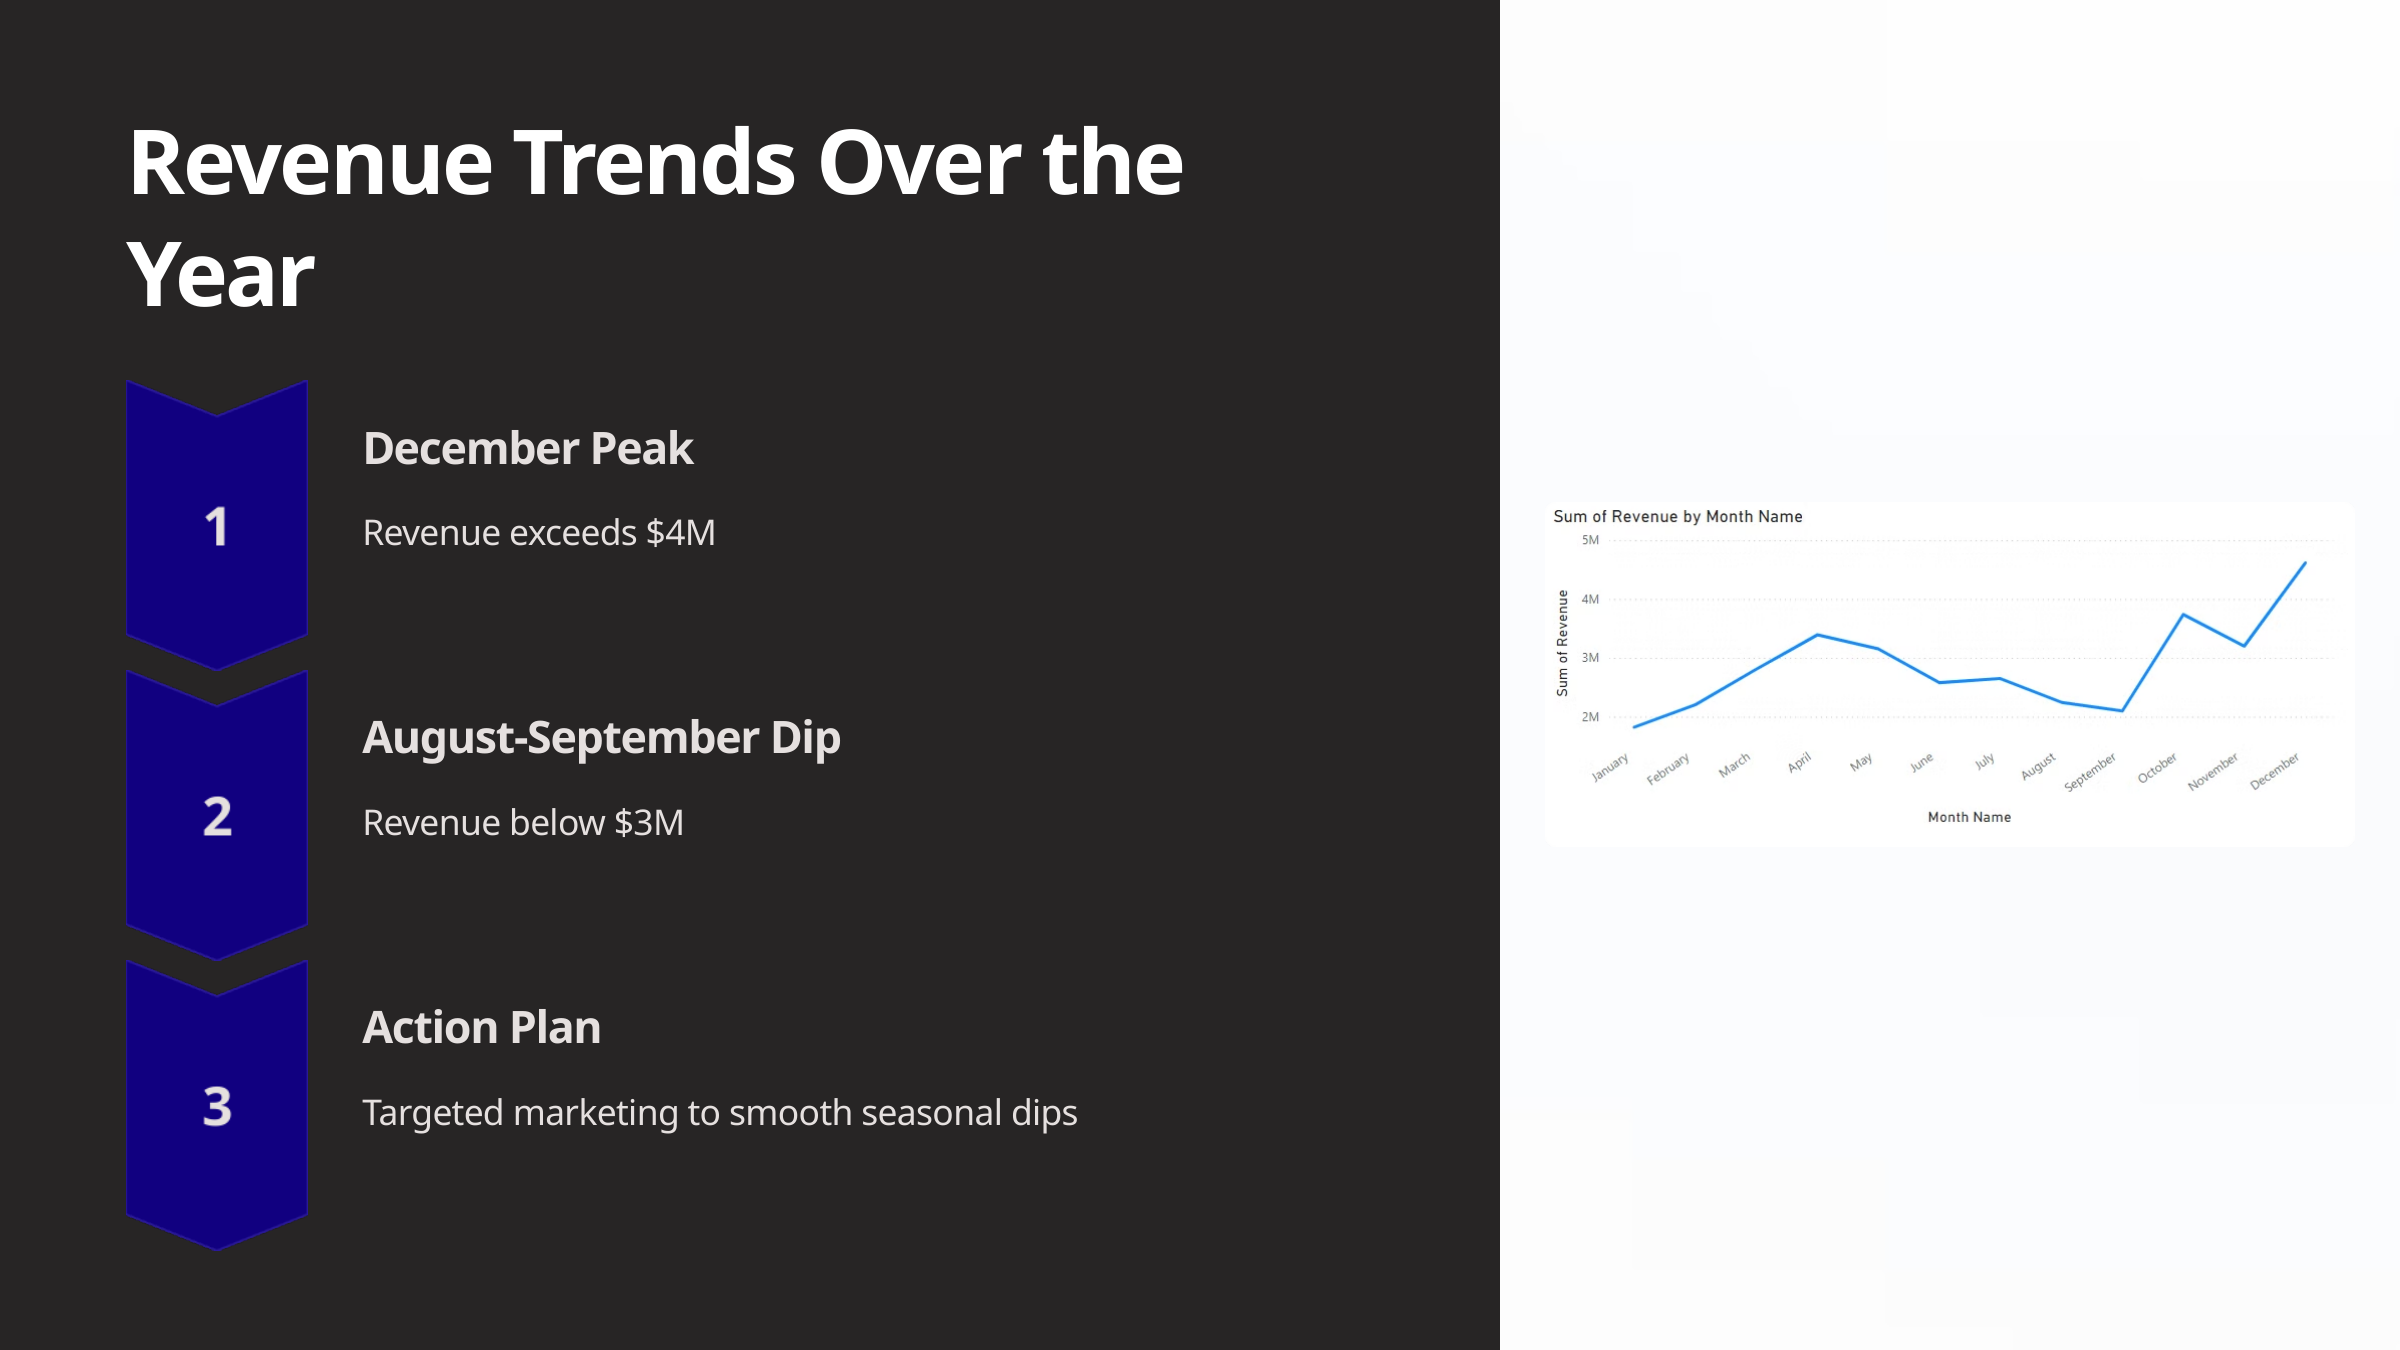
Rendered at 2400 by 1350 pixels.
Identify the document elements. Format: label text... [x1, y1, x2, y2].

text_box Revenue Trends Over the Year [126, 99, 1374, 327]
text_box December Peak [362, 416, 816, 474]
text_box August-September Dip [362, 706, 844, 764]
text_box Targeted marketing to smooth seasonal dips [362, 1074, 1374, 1133]
text_box Revenue exceeds $4M [362, 495, 1374, 553]
picture [1499, 0, 2400, 1350]
picture [126, 380, 308, 1251]
text_box Action Plan [362, 996, 816, 1054]
text_box Revenue below $3M [362, 784, 1374, 843]
